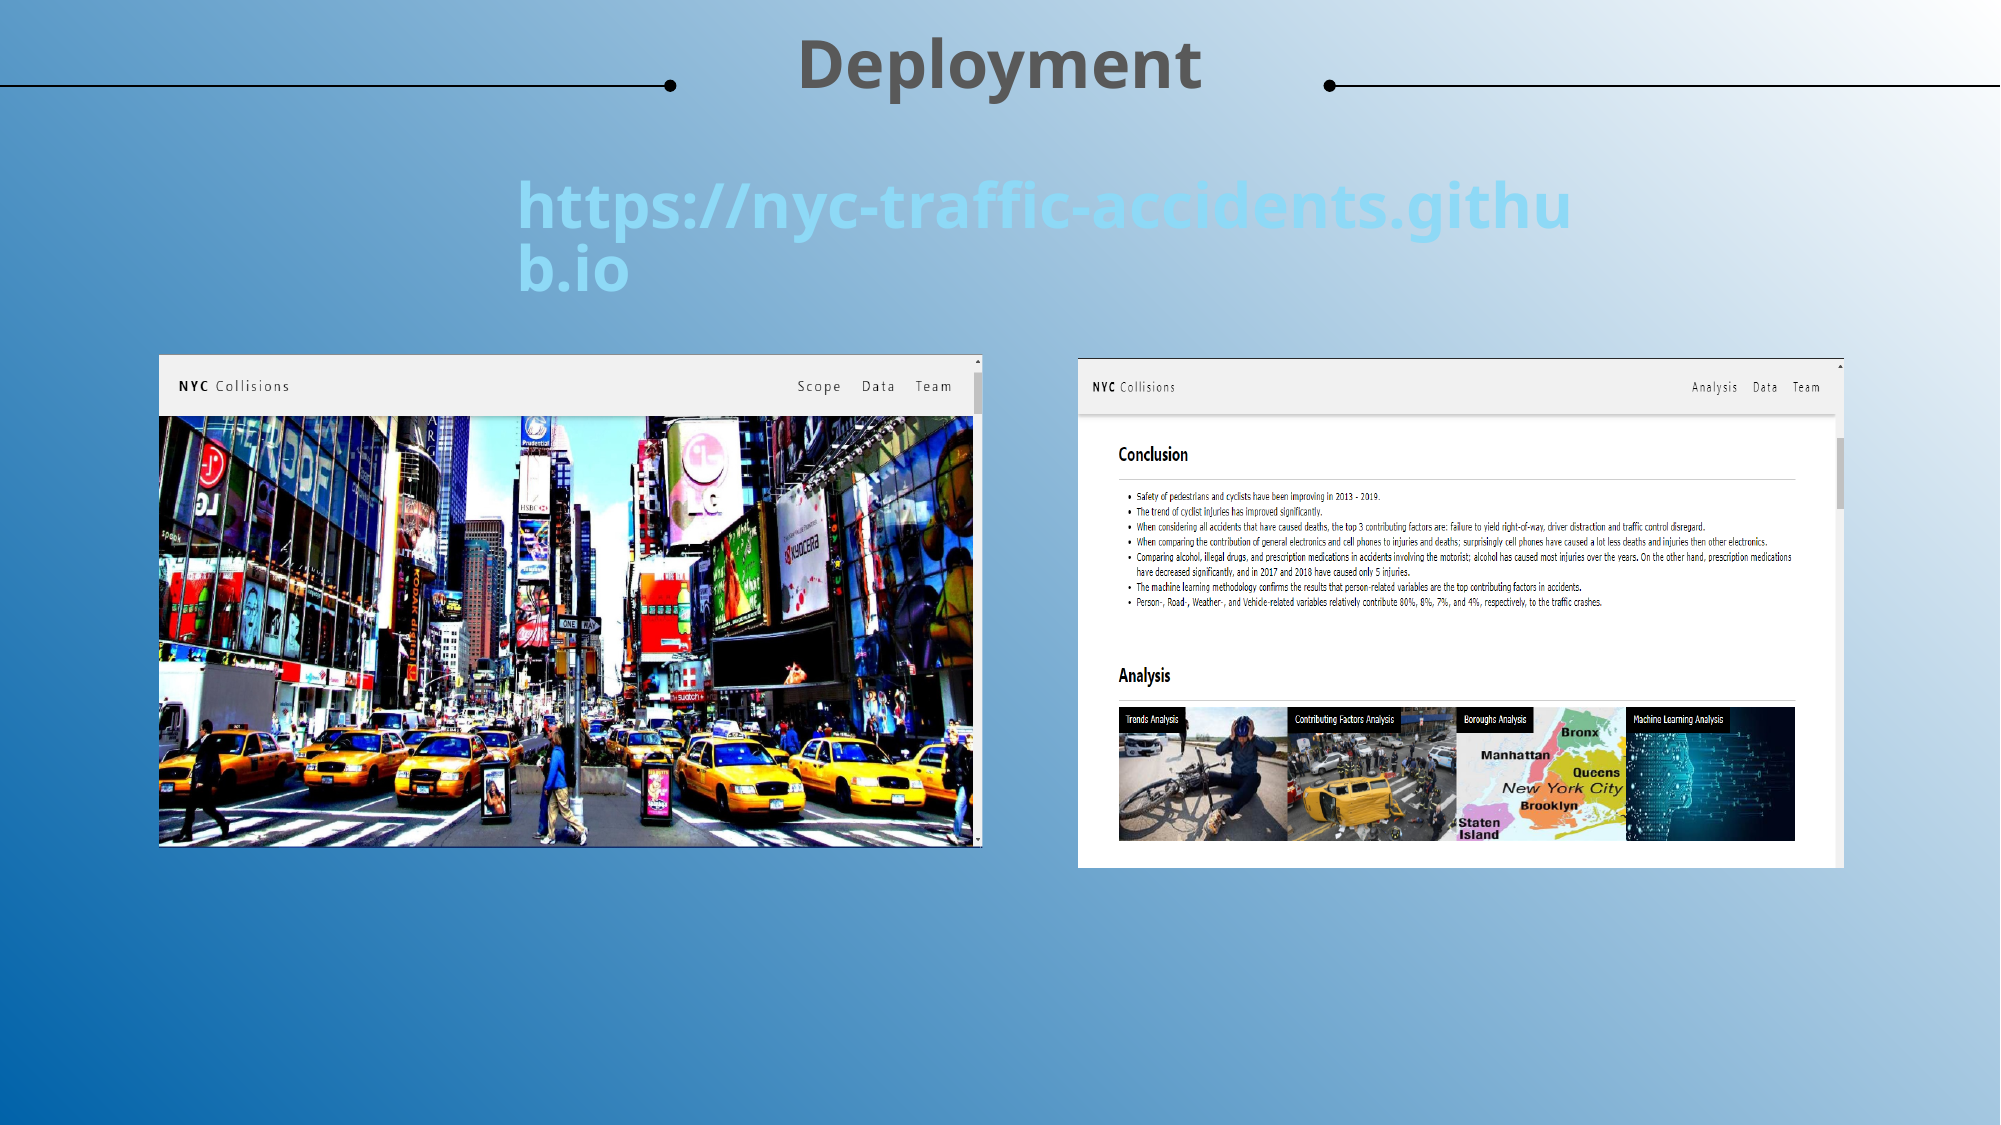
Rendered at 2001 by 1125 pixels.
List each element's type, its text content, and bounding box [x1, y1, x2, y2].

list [158, 354, 983, 848]
text_box https://nyc-traffic-accidents.github.io [501, 158, 1612, 245]
text_box Deployment [37, 31, 1963, 104]
picture [1077, 358, 1845, 869]
